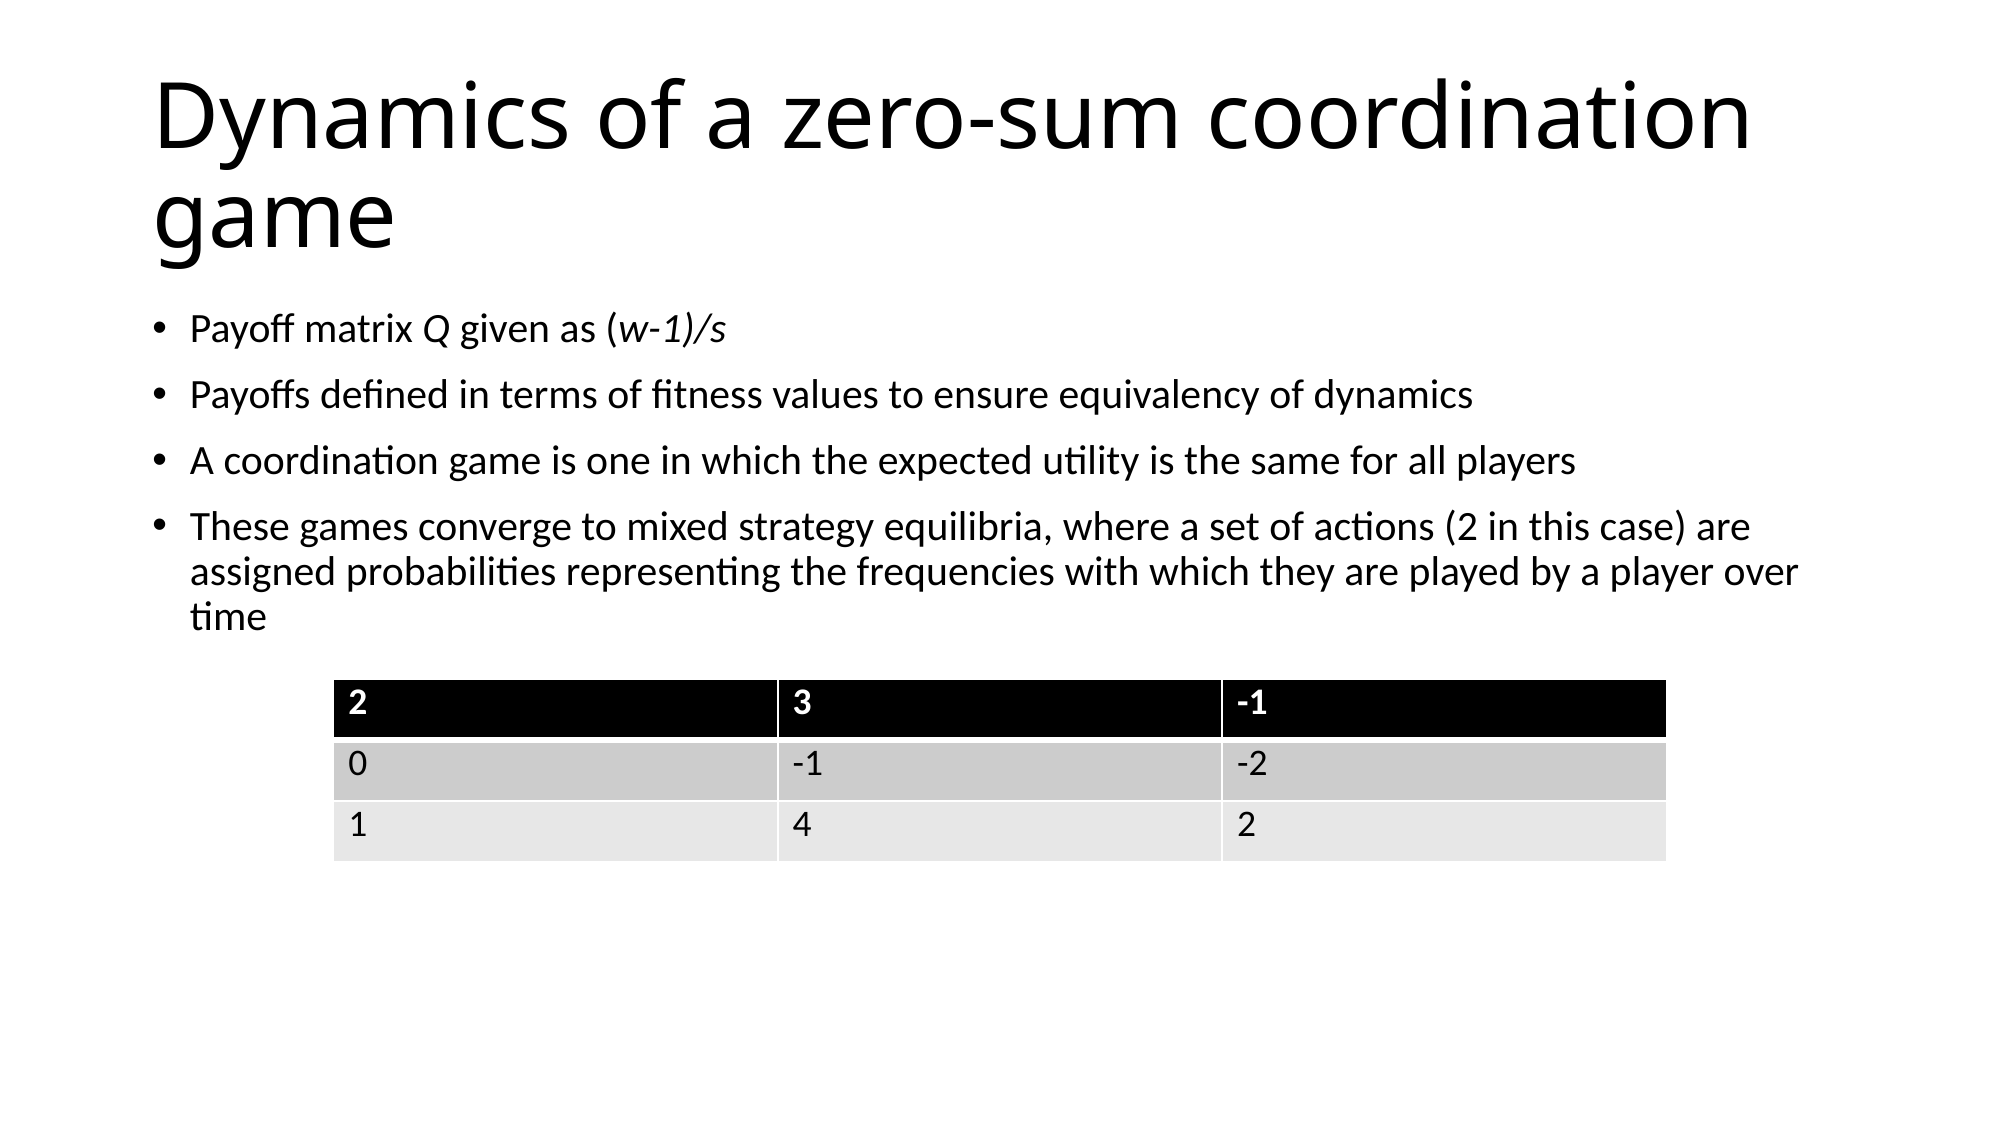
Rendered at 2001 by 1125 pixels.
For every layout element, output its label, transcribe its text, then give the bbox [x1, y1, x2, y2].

table_cell 2 [1223, 802, 1666, 861]
table_cell 0 [334, 743, 777, 800]
table_header 3 [779, 680, 1221, 737]
list Payoff matrix Q given as (w-1)/s Payoffs defined in terms of fitness values to ensure equivalency of dynamics A coordination game is one in which the expected utility is the same for all players These games converge to mixed strategy equilibria, where a set of actions (2 in this case) are assigned probabilities representing the frequencies with which they are played by a player over time [137, 299, 1863, 1014]
table_cell 4 [779, 802, 1221, 861]
table_header -1 [1223, 680, 1666, 737]
table_cell -1 [779, 743, 1221, 800]
table_cell -2 [1223, 743, 1666, 800]
table_cell 1 [334, 802, 777, 861]
title Dynamics of a zero-sum coordination game [137, 59, 1863, 278]
table_header 2 [334, 680, 777, 737]
